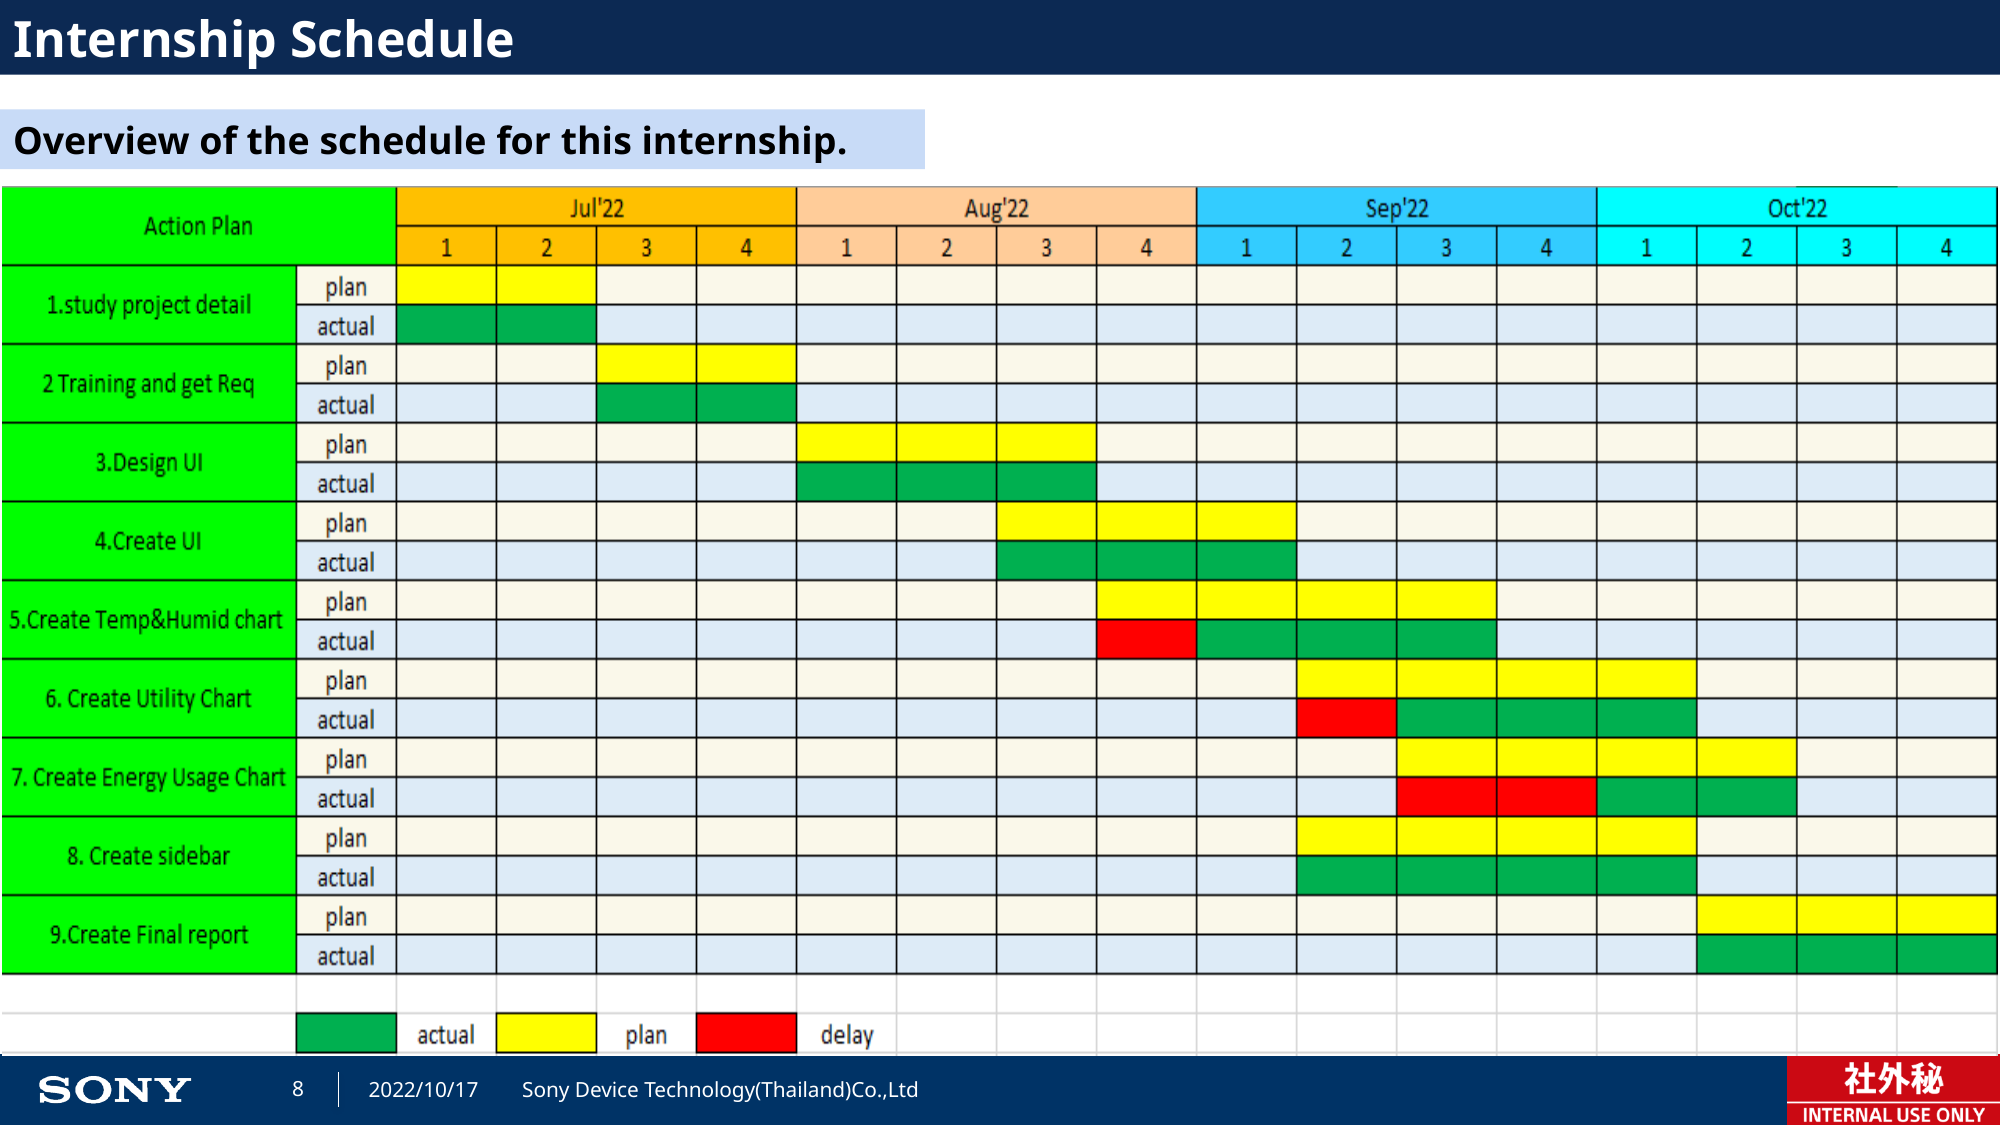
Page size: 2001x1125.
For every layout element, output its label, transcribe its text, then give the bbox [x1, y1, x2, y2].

picture [1, 186, 2000, 1125]
text_box Internship Schedule [0, 0, 2000, 77]
picture [29, 1069, 202, 1113]
text_box Overview of the schedule for this internship. [0, 109, 925, 170]
